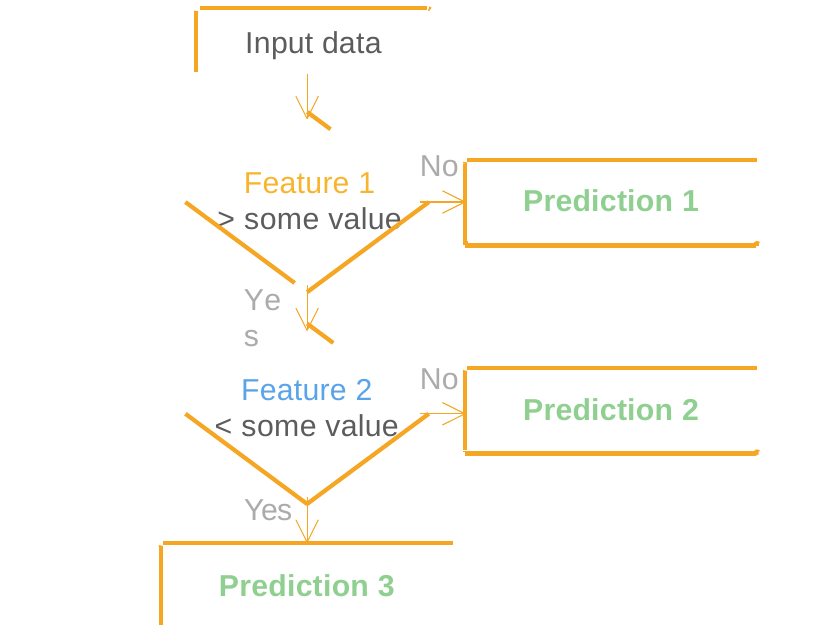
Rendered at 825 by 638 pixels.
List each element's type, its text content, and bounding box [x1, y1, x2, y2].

text_box Feature 1 > some value [215, 161, 404, 236]
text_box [462, 157, 761, 249]
text_box No [417, 356, 462, 364]
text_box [193, 5, 433, 132]
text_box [295, 401, 466, 543]
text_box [295, 190, 466, 332]
text_box No [417, 143, 462, 183]
text_box Yes [241, 277, 297, 353]
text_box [304, 341, 432, 346]
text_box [158, 365, 761, 629]
